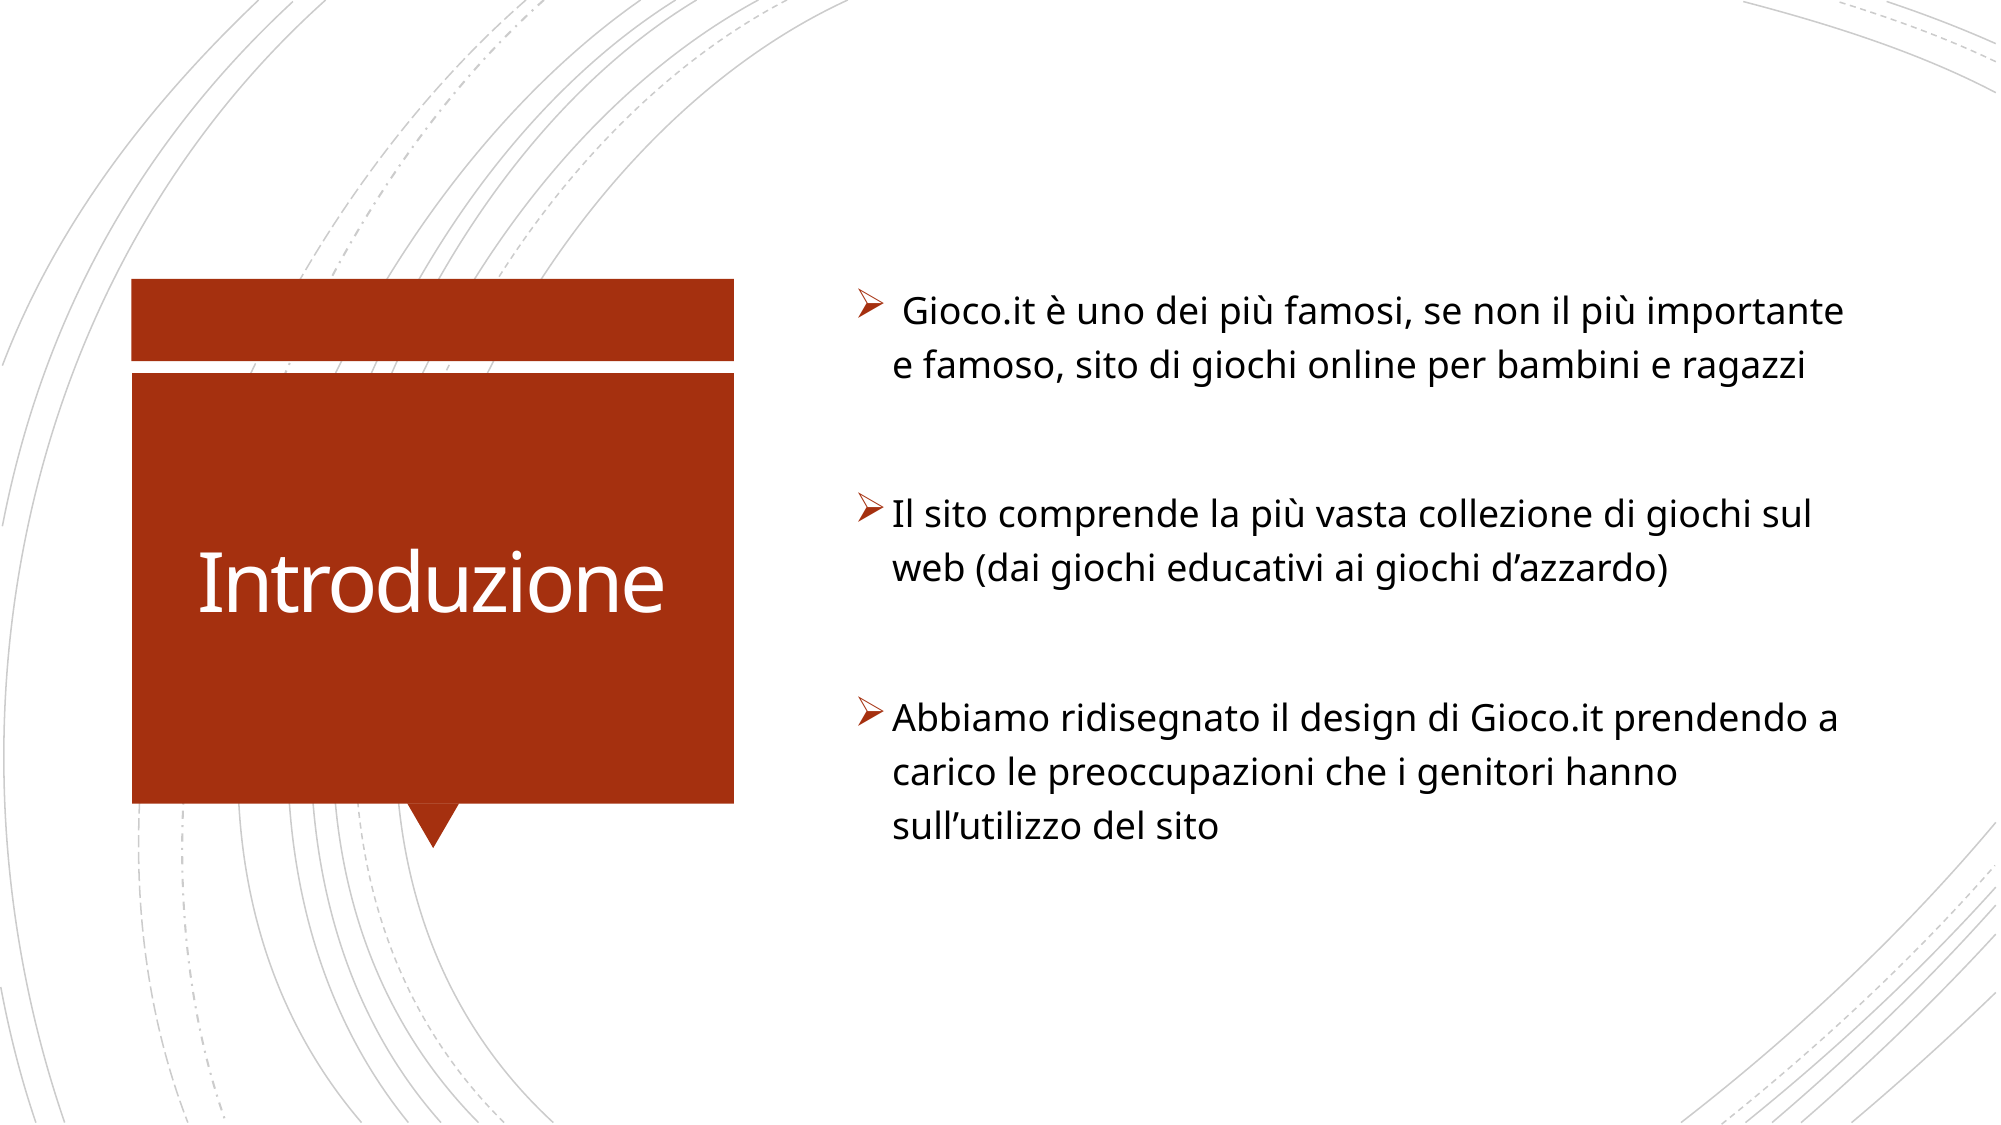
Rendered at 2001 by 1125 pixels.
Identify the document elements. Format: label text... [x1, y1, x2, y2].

title Introduzione [145, 385, 720, 789]
list Gioco.it è uno dei più famosi, se non il più importante e famoso, sito di giochi online per bambini e ragazzi Il sito comprende la più vasta collezione di giochi sul web (dai giochi educativi ai giochi d’azzardo) Abbiamo ridisegnato il design di Gioco.it prendendo a carico le preoccupazioni che i genitori hanno sull’utilizzo del sito [839, 131, 1871, 993]
